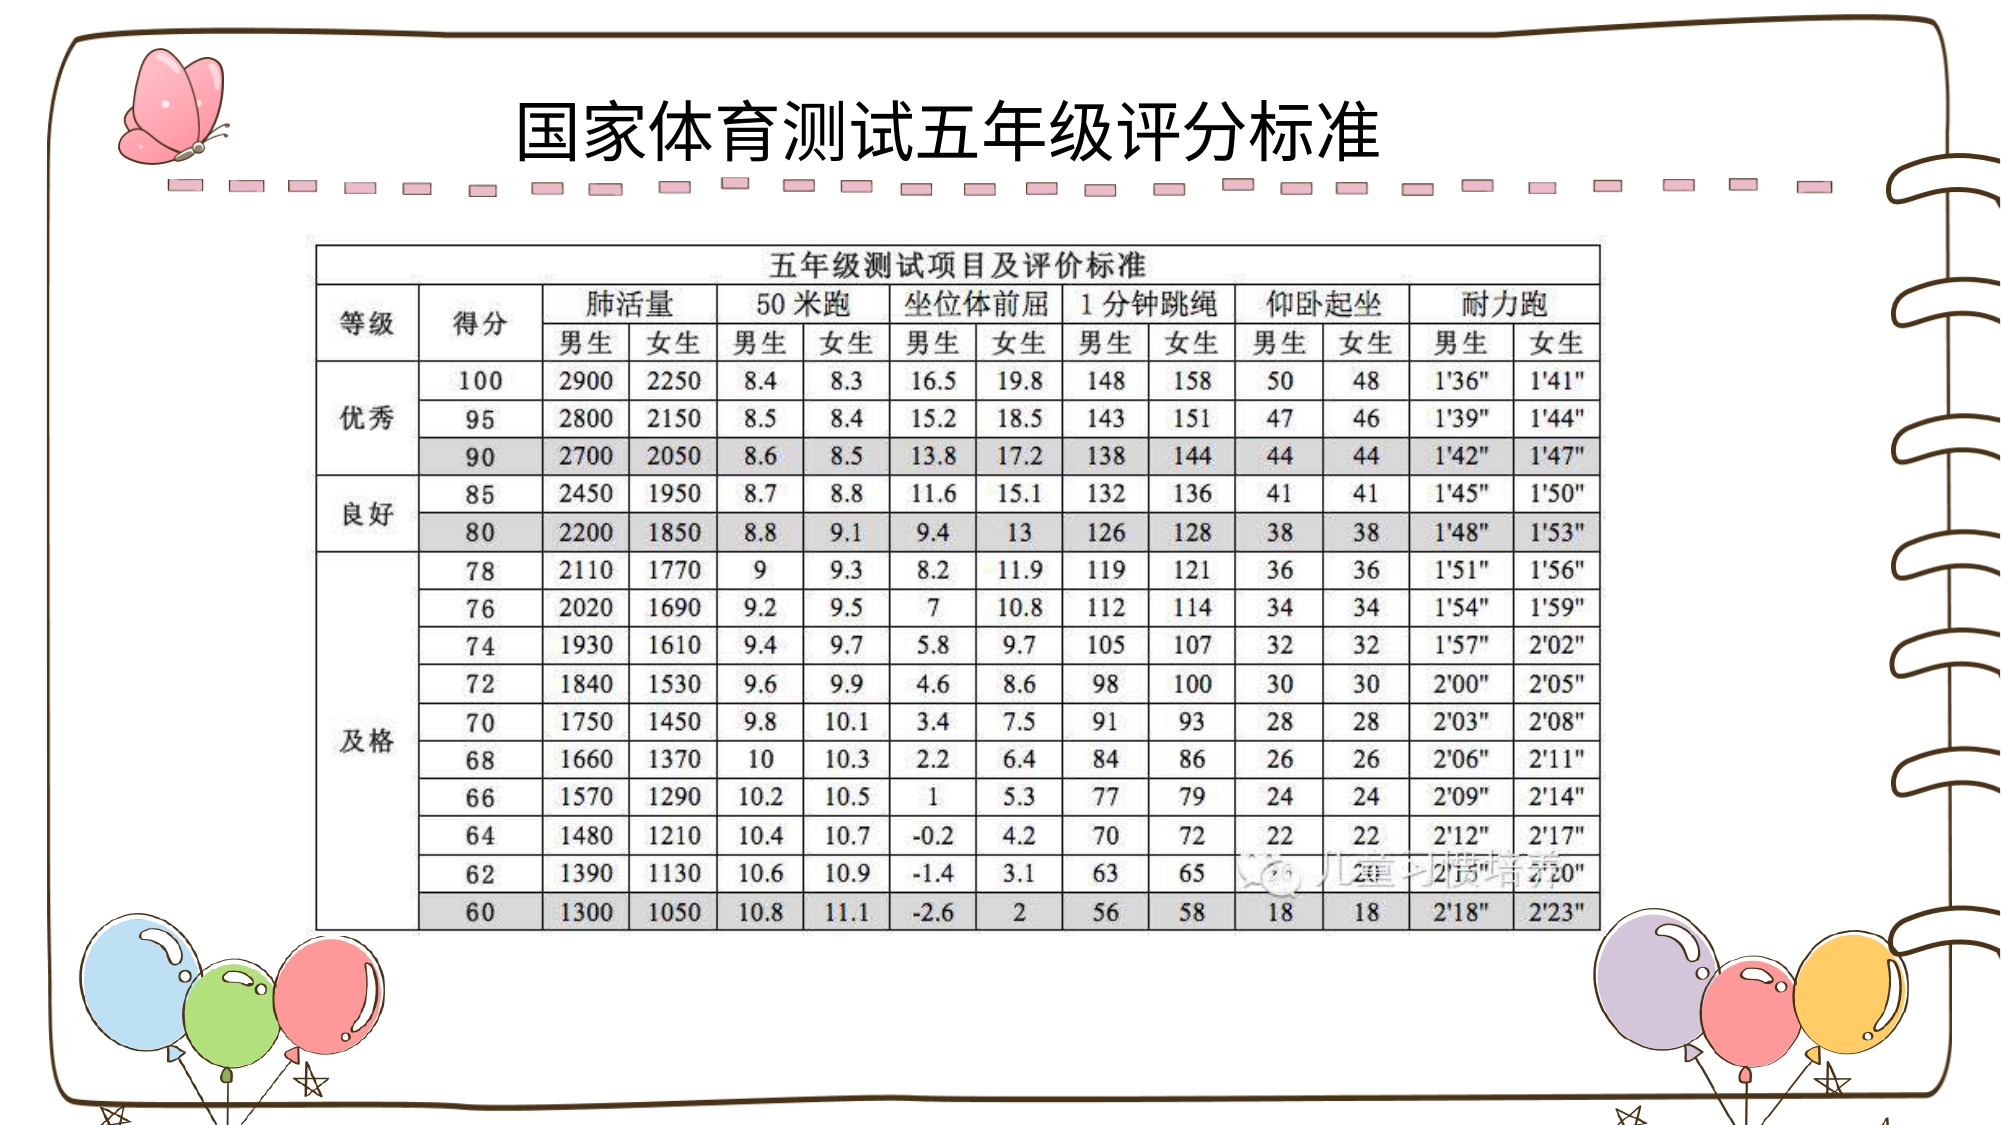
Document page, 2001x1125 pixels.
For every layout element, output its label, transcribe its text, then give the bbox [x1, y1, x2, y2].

text_box 国家体育测试五年级评分标准 [291, 81, 1606, 177]
picture [46, 14, 2001, 1125]
